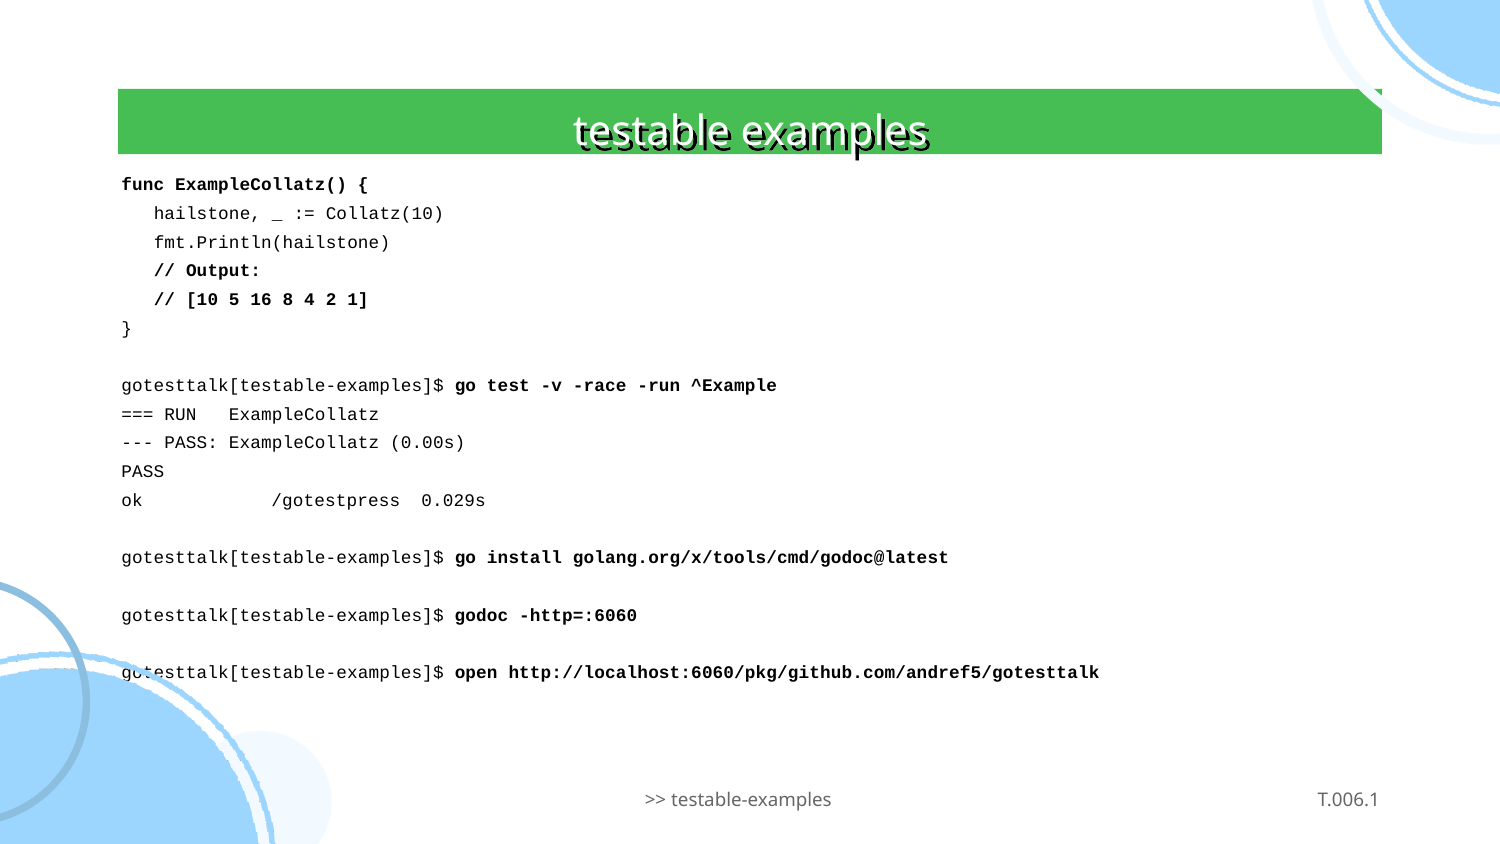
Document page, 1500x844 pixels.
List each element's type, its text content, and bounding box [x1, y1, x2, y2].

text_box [0, 577, 344, 844]
subtitle >> testable-examples [518, 782, 958, 817]
title testable examples [118, 88, 1305, 150]
subtitle T.006.1 [1230, 782, 1380, 817]
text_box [1308, 0, 1500, 145]
text_box func ExampleCollatz() { hailstone, _ := Collatz(10) fmt.Println(hailstone) // Output: // [10 5 16 8 4 2 1] } gotesttalk[testable-examples]$ go test -v -race -run ^Example === RUN ExampleCollatz --- PASS: ExampleCollatz (0.00s) PASS ok /gotestpress 0.029s gotesttalk[testable-examples]$ go install golang.org/x/tools/cmd/godoc@latest gotesttalk[testable-examples]$ godoc -http=:6060 gotesttalk[testable-examples]$ open http://localhost:6060/pkg/github.com/andref5/gotesttalk [106, 150, 1380, 726]
